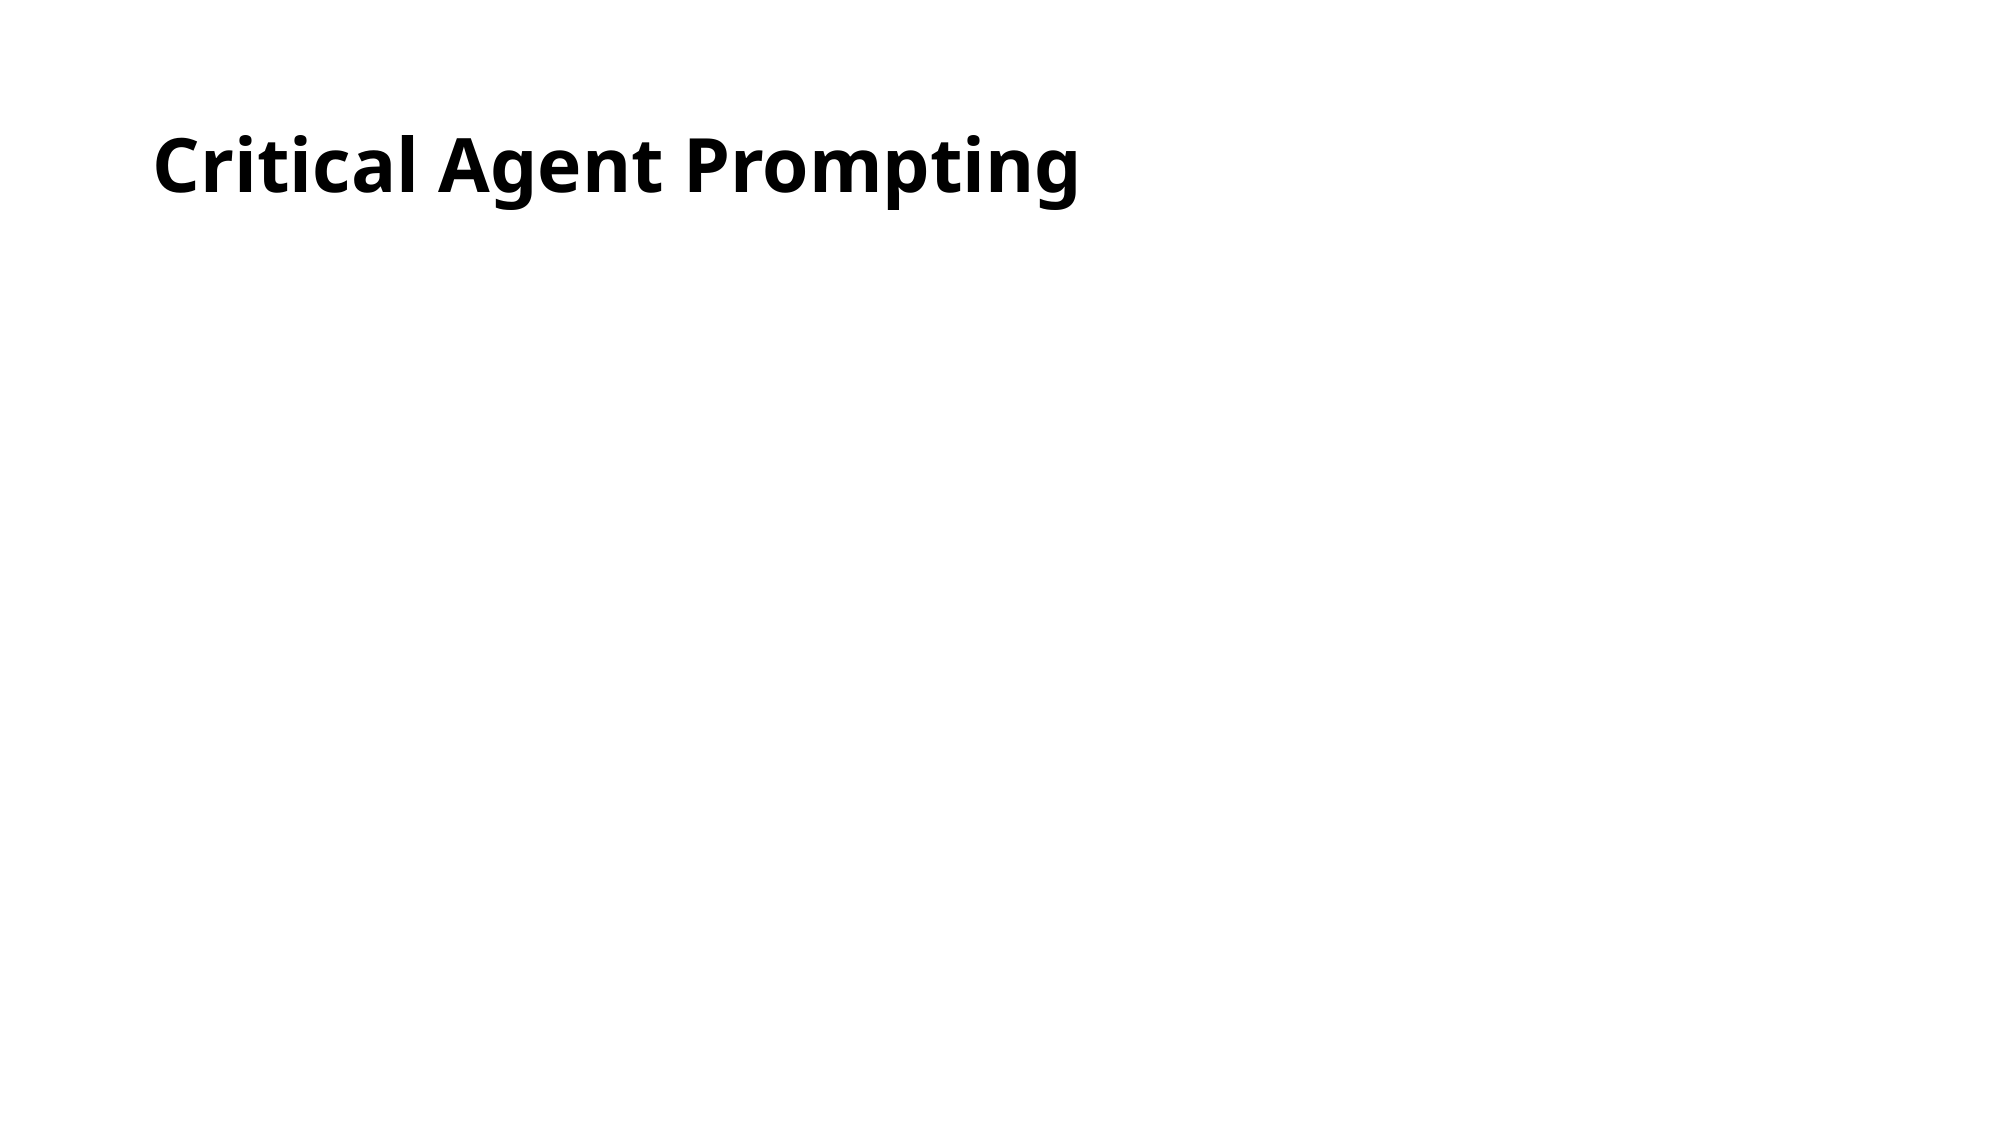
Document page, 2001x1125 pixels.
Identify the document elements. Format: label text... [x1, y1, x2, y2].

title Critical Agent Prompting [137, 59, 1863, 278]
